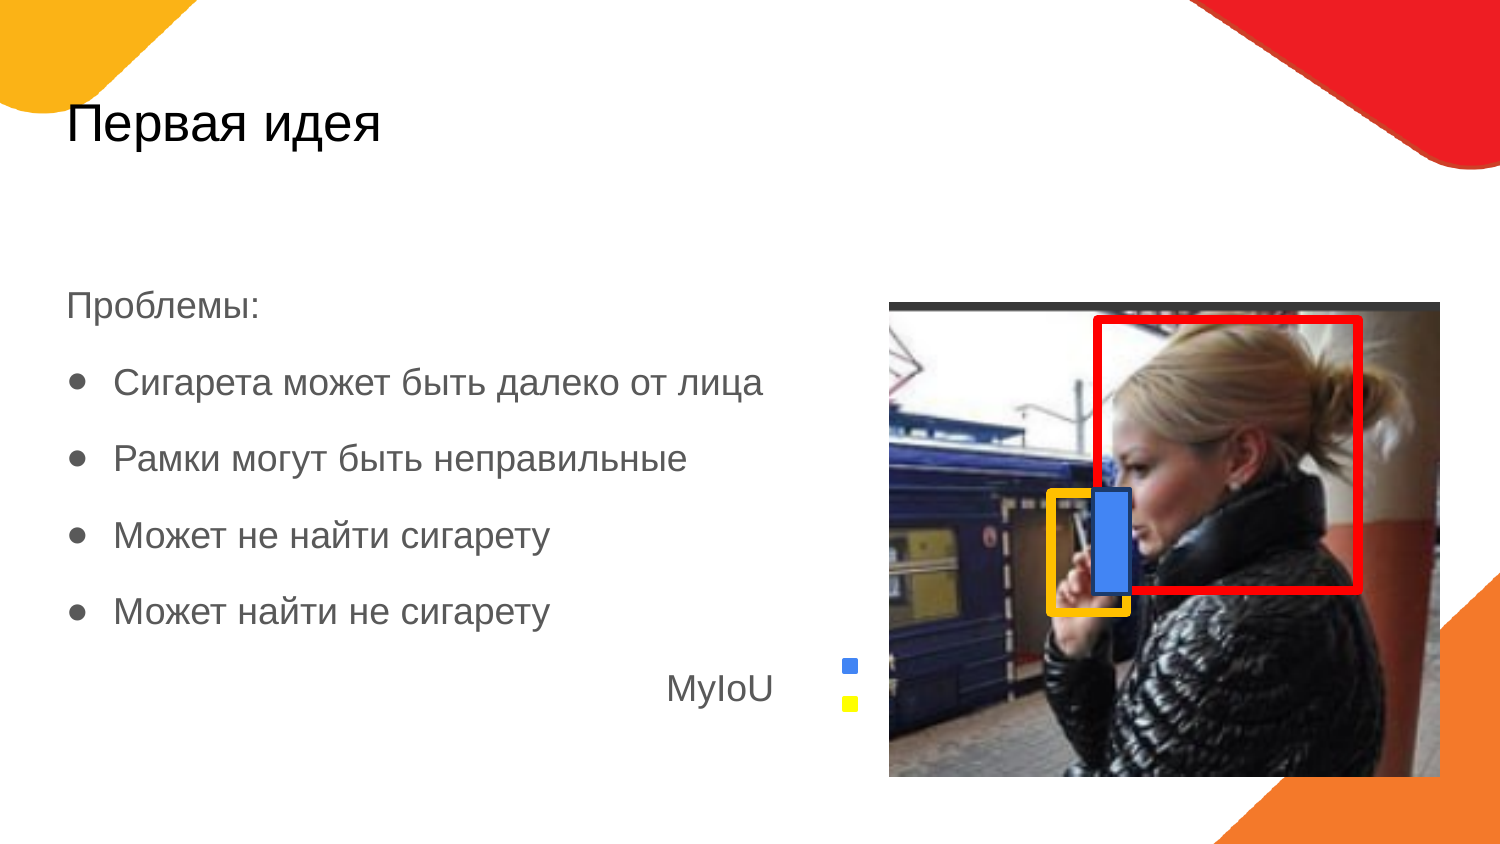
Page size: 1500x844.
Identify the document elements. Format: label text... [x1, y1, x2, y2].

text_box [842, 658, 858, 674]
picture [0, 0, 1500, 844]
text_box [842, 696, 858, 712]
title Первая идея [51, 72, 1449, 167]
